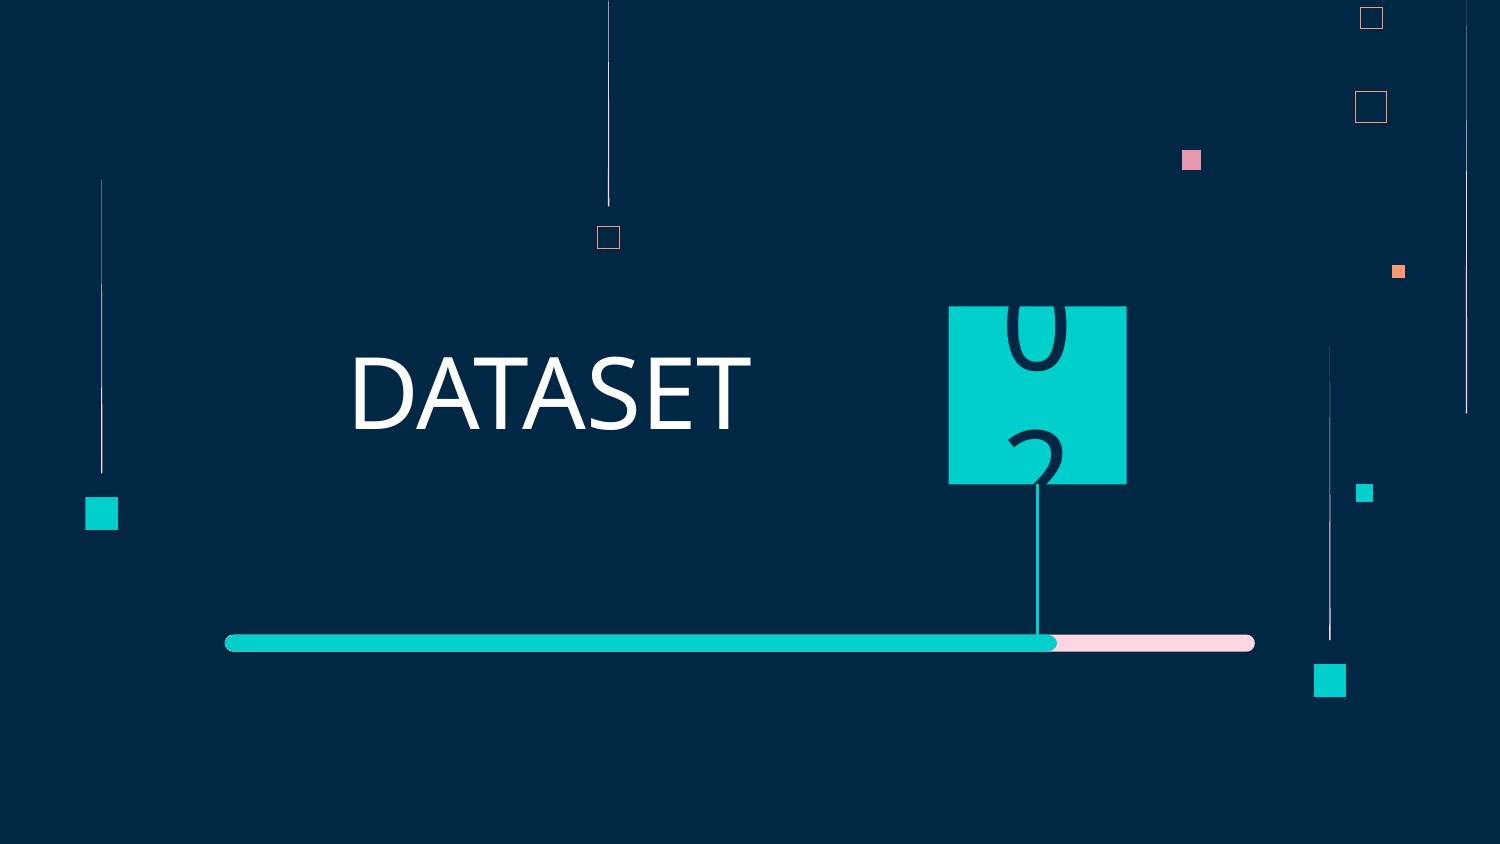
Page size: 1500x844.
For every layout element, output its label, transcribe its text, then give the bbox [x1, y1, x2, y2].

text_box [1049, 634, 1255, 652]
title 02 [957, 348, 1119, 443]
text_box [948, 306, 1127, 485]
title DATASET [245, 326, 854, 465]
text_box [224, 634, 1058, 652]
